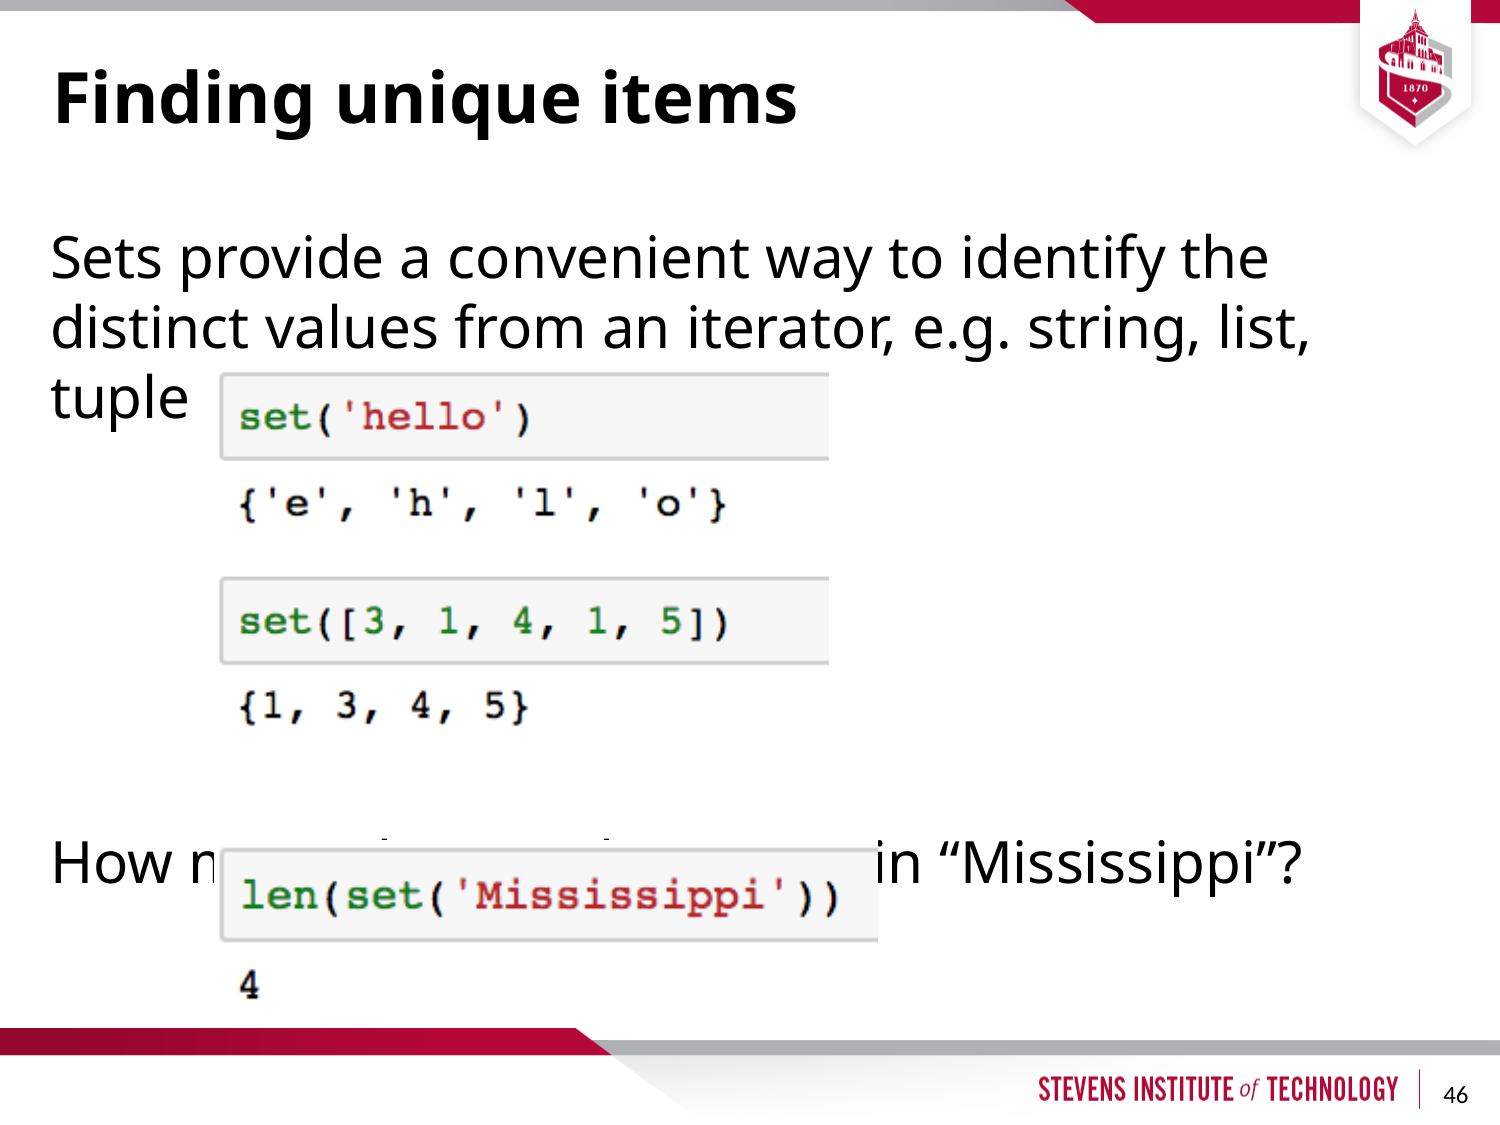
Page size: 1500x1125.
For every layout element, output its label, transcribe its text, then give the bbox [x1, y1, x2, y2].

picture [214, 361, 829, 741]
picture [214, 840, 878, 1016]
picture [0, 0, 1500, 160]
list Sets provide a convenient way to identify the distinct values from an iterator, e.g. string, list, tuple How many distinct characters in “Mississippi”? [35, 212, 1472, 953]
title Finding unique items [37, 45, 1338, 150]
slide_number 46 [1428, 1071, 1490, 1108]
picture [0, 1028, 1500, 1125]
